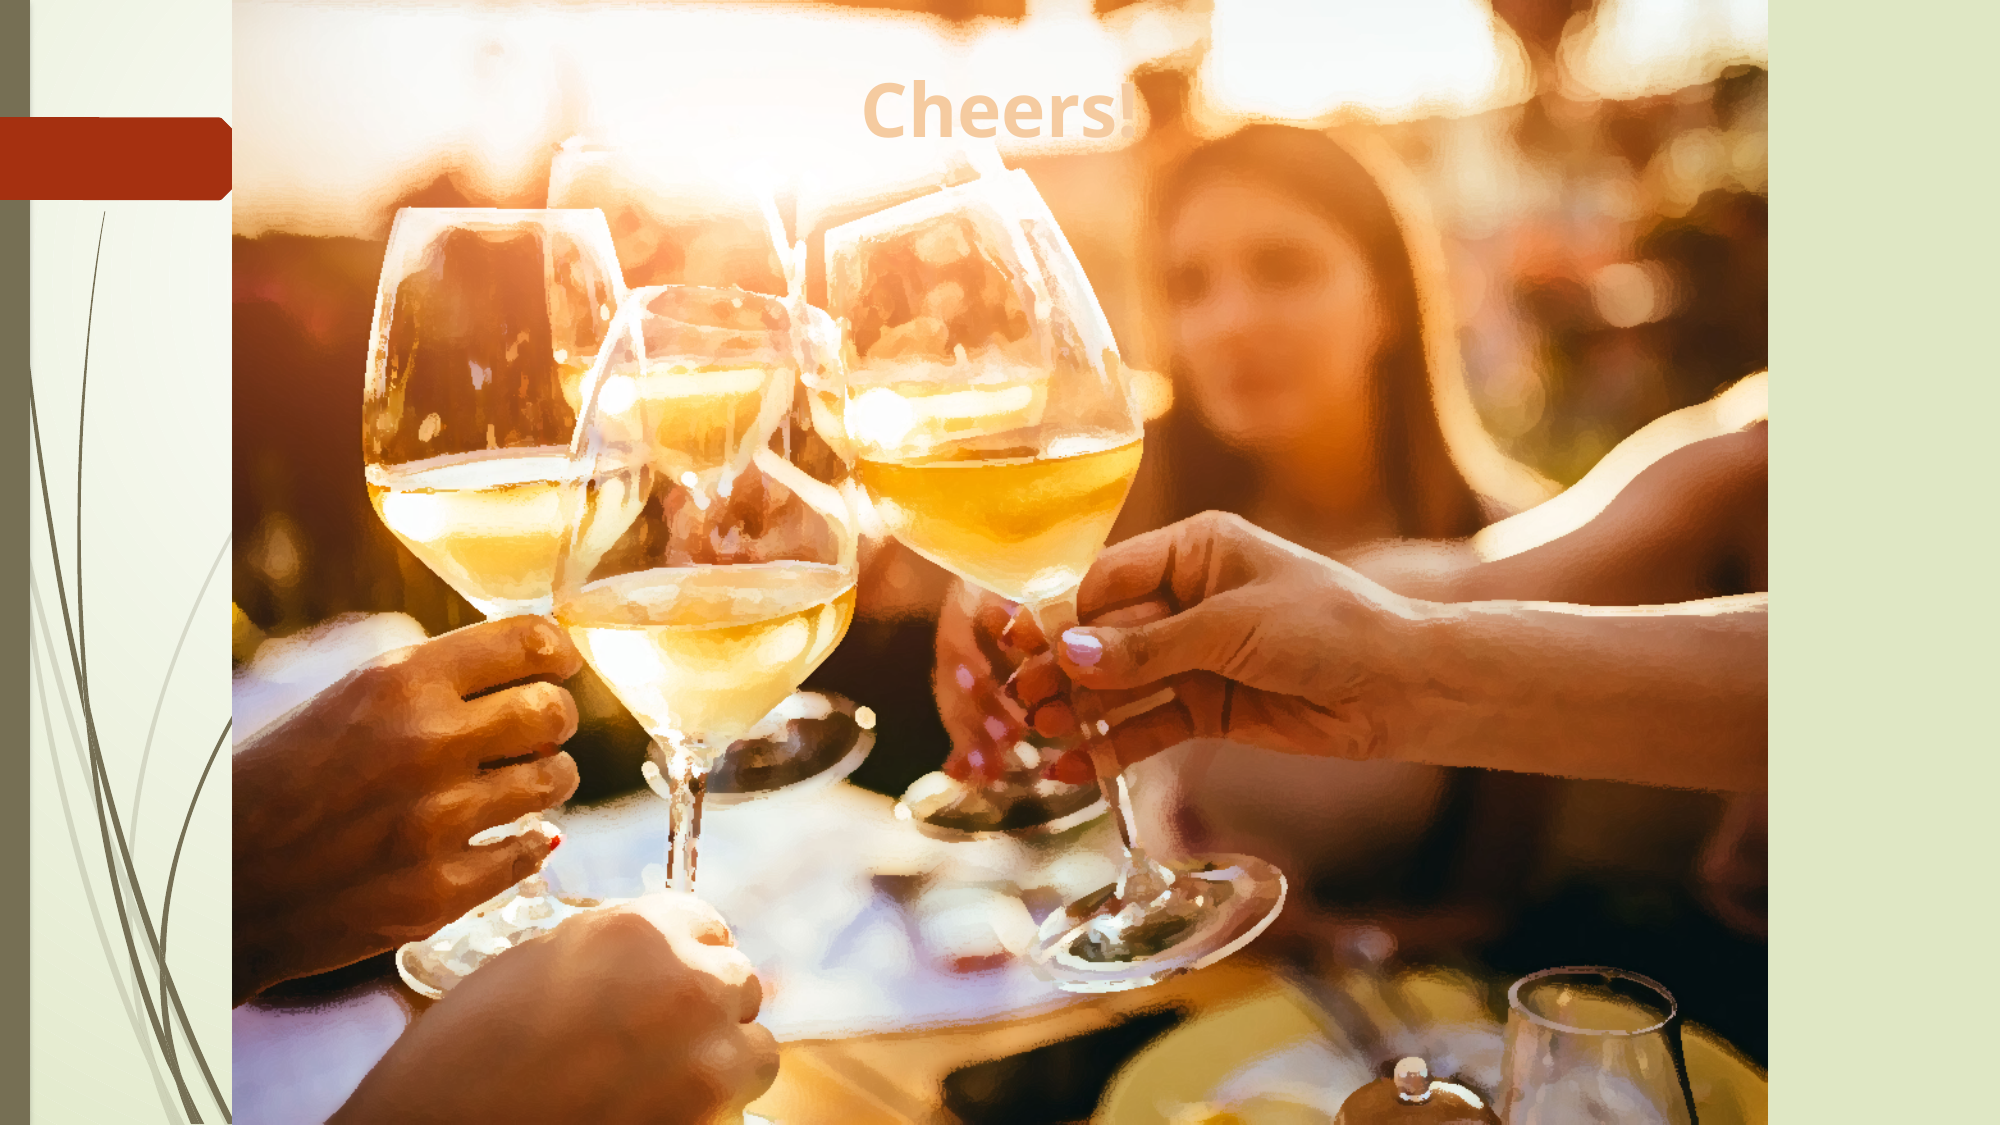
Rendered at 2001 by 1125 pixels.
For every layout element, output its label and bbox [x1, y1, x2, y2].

picture [231, 0, 1769, 1125]
